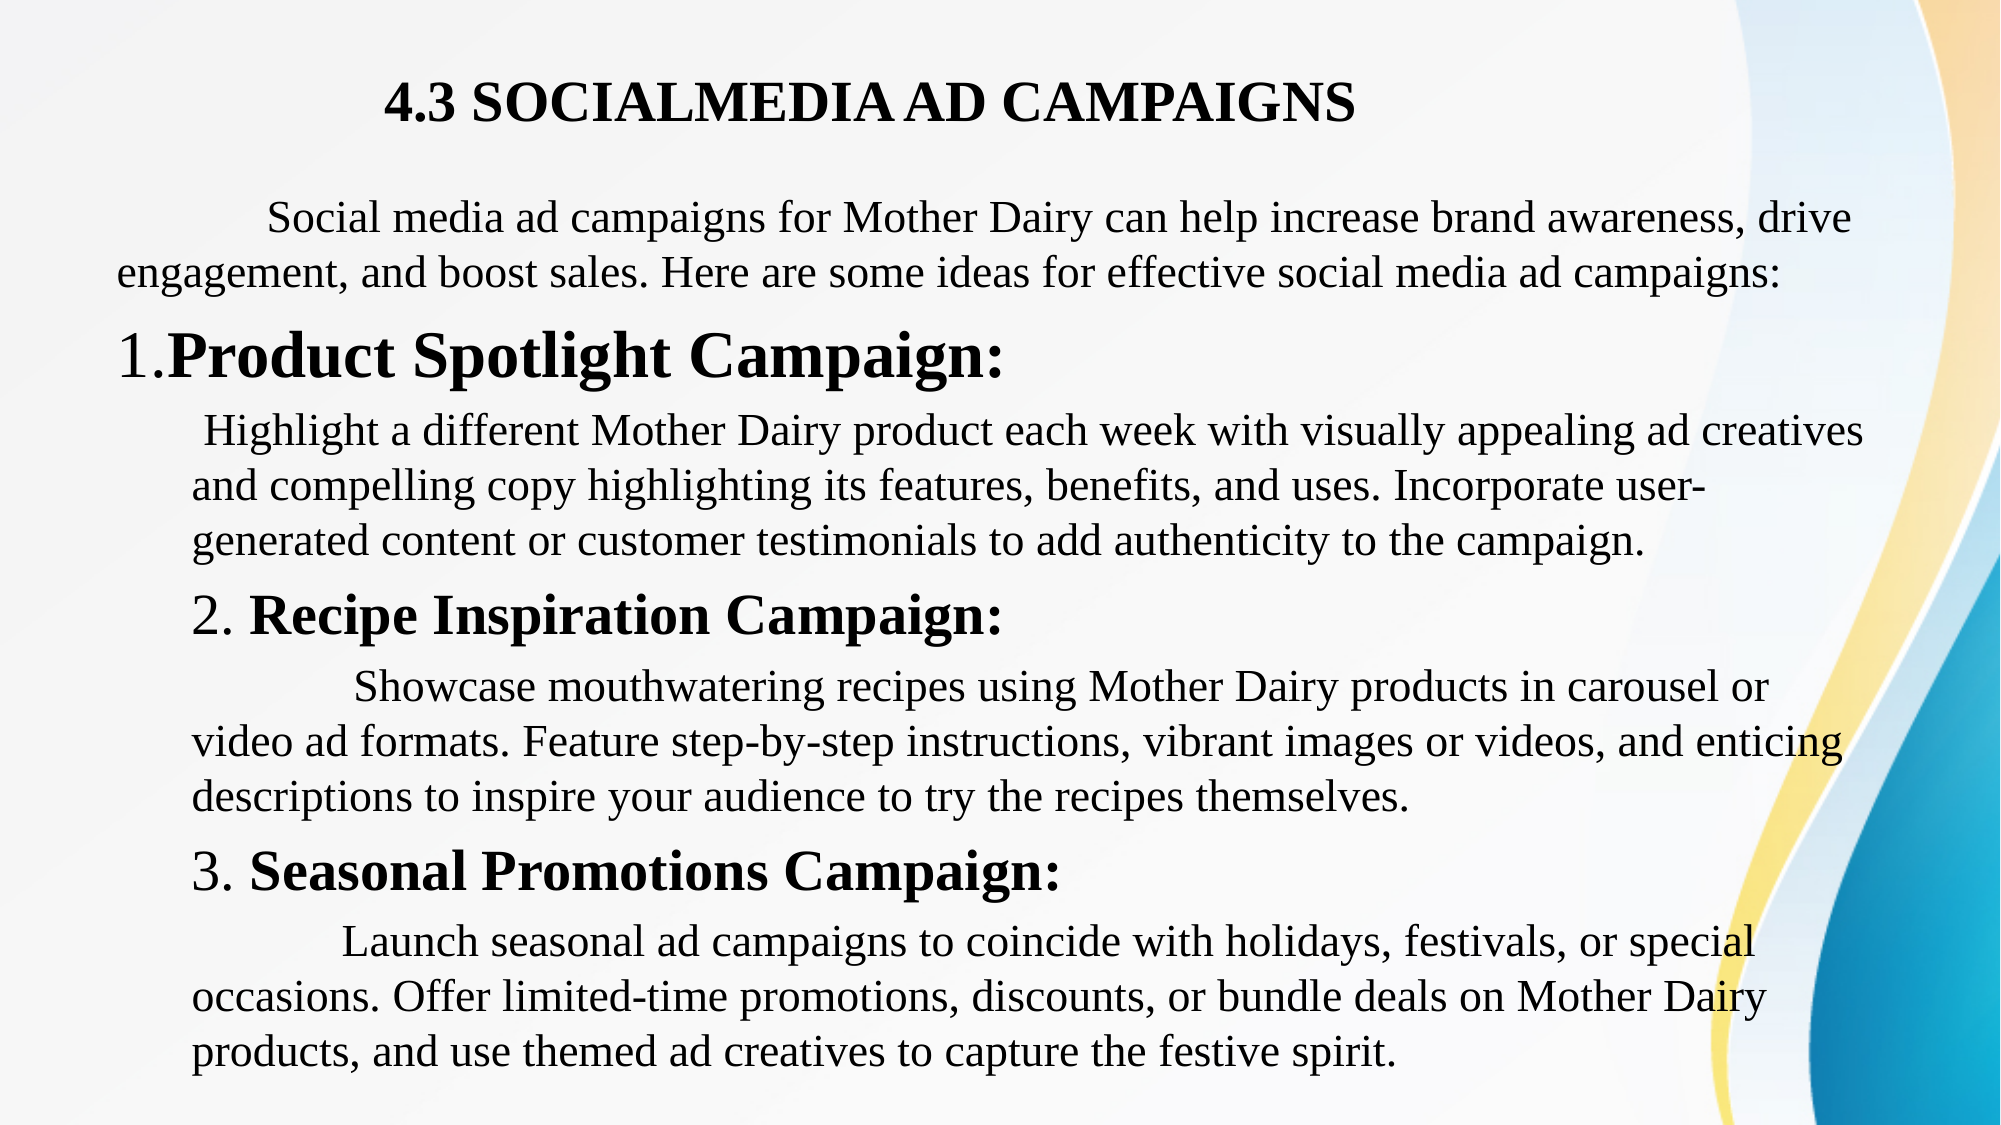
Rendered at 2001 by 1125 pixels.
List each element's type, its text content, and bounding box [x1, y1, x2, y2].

title 4.3 SOCIALMEDIA AD CAMPAIGNS [369, 59, 1726, 136]
picture [0, 0, 2001, 1125]
list Social media ad campaigns for Mother Dairy can help increase brand awareness, drive engagement, and boost sales. Here are some ideas for effective social media ad campaigns: 1.Product Spotlight Campaign: Highlight a different Mother Dairy product each week with visually appealing ad creatives and compelling copy highlighting its features, benefits, and uses. Incorporate user-generated content or customer testimonials to add authenticity to the campaign. 2. Recipe Inspiration Campaign: Showcase mouthwatering recipes using Mother Dairy products in carousel or video ad formats. Feature step-by-step instructions, vibrant images or videos, and enticing descriptions to inspire your audience to try the recipes themselves. 3. Seasonal Promotions Campaign: Launch seasonal ad campaigns to coincide with holidays, festivals, or special occasions. Offer limited-time promotions, discounts, or bundle deals on Mother Dairy products, and use themed ad creatives to capture the festive spirit. [101, 174, 1882, 901]
